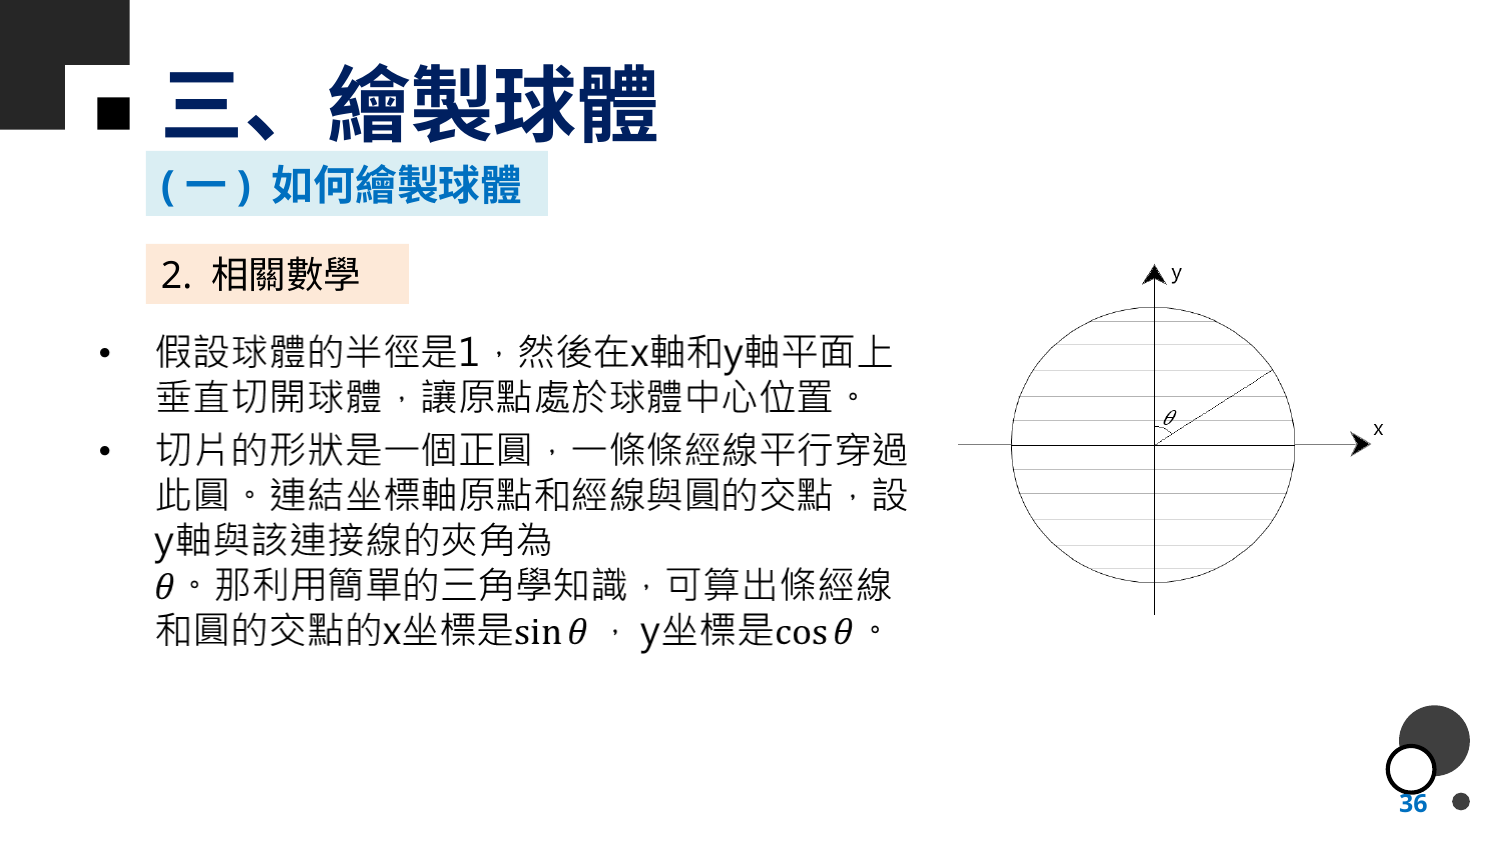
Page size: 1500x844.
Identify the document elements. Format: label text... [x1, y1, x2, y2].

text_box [1387, 705, 1471, 811]
picture [957, 260, 1389, 620]
text_box 2. 相關數學 [145, 243, 409, 304]
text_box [0, 0, 130, 130]
title 三、繪製球體 [145, 32, 1105, 173]
text_box [64, 313, 926, 741]
slide_number 36 [1092, 782, 1443, 827]
text_box (一) 如何繪製球體 [145, 150, 548, 216]
